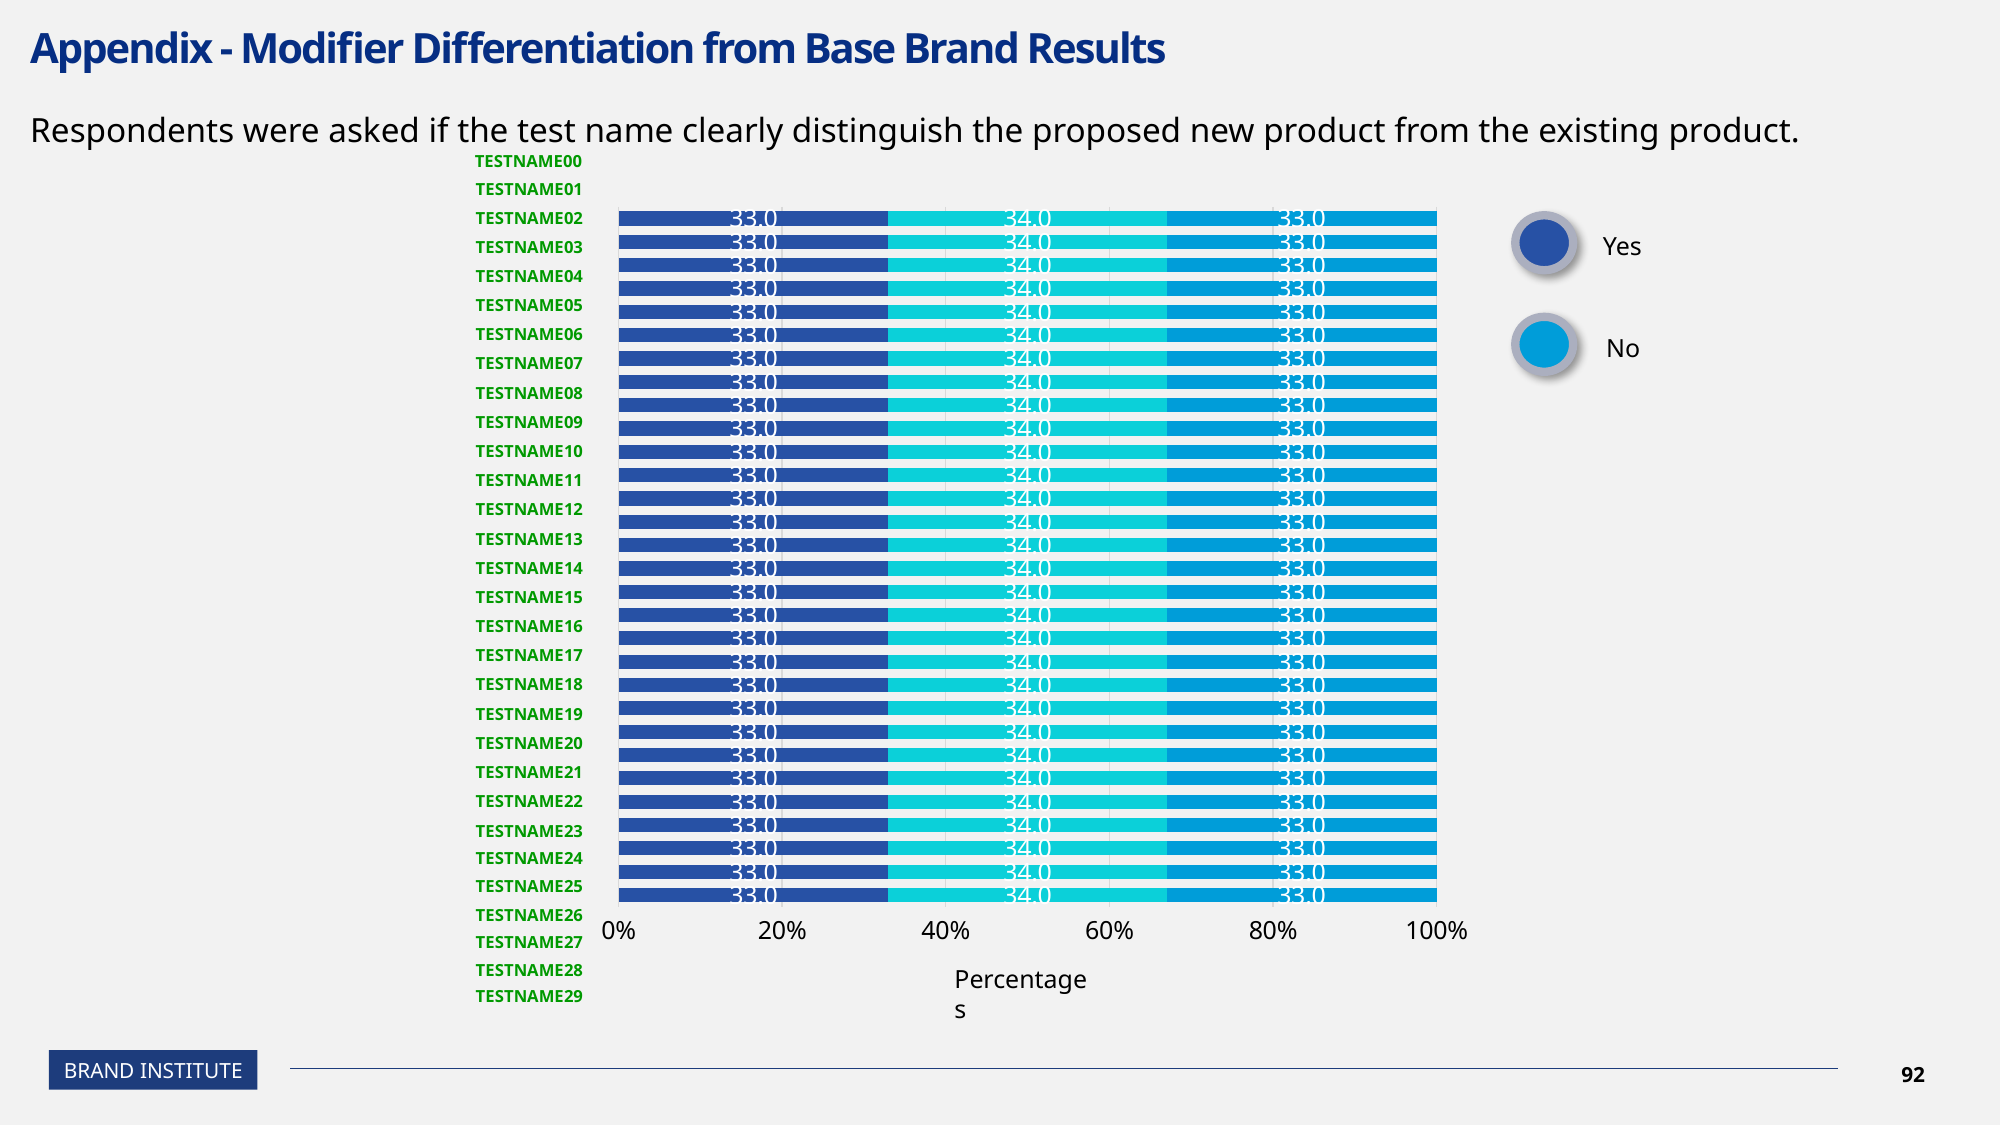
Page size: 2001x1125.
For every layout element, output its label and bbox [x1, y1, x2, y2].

text_box [1515, 215, 1844, 372]
text_box [475, 645, 583, 666]
text_box [475, 904, 583, 925]
list [30, 99, 1954, 146]
text_box [475, 528, 583, 549]
text_box [475, 295, 583, 316]
text_box [475, 178, 583, 199]
text_box [475, 353, 583, 374]
text_box [475, 586, 583, 607]
text_box [475, 732, 583, 753]
text_box [475, 791, 583, 812]
text_box [475, 324, 583, 345]
text_box [475, 265, 583, 287]
text_box [939, 963, 1114, 1032]
text_box [475, 615, 583, 636]
text_box [475, 959, 583, 980]
text_box [475, 499, 583, 520]
text_box [475, 236, 583, 257]
chart [583, 191, 1486, 963]
text_box [475, 440, 583, 461]
text_box [474, 151, 583, 172]
text_box [475, 411, 583, 432]
text_box [475, 820, 583, 841]
text_box [475, 207, 583, 228]
text_box [475, 703, 583, 724]
text_box [475, 875, 583, 896]
text_box [475, 985, 583, 1006]
title [30, 0, 1954, 73]
text_box [475, 932, 583, 953]
text_box [475, 382, 583, 403]
text_box [475, 470, 583, 491]
text_box [475, 761, 583, 782]
text_box [475, 674, 583, 695]
text_box [475, 557, 583, 578]
text_box [475, 848, 583, 869]
